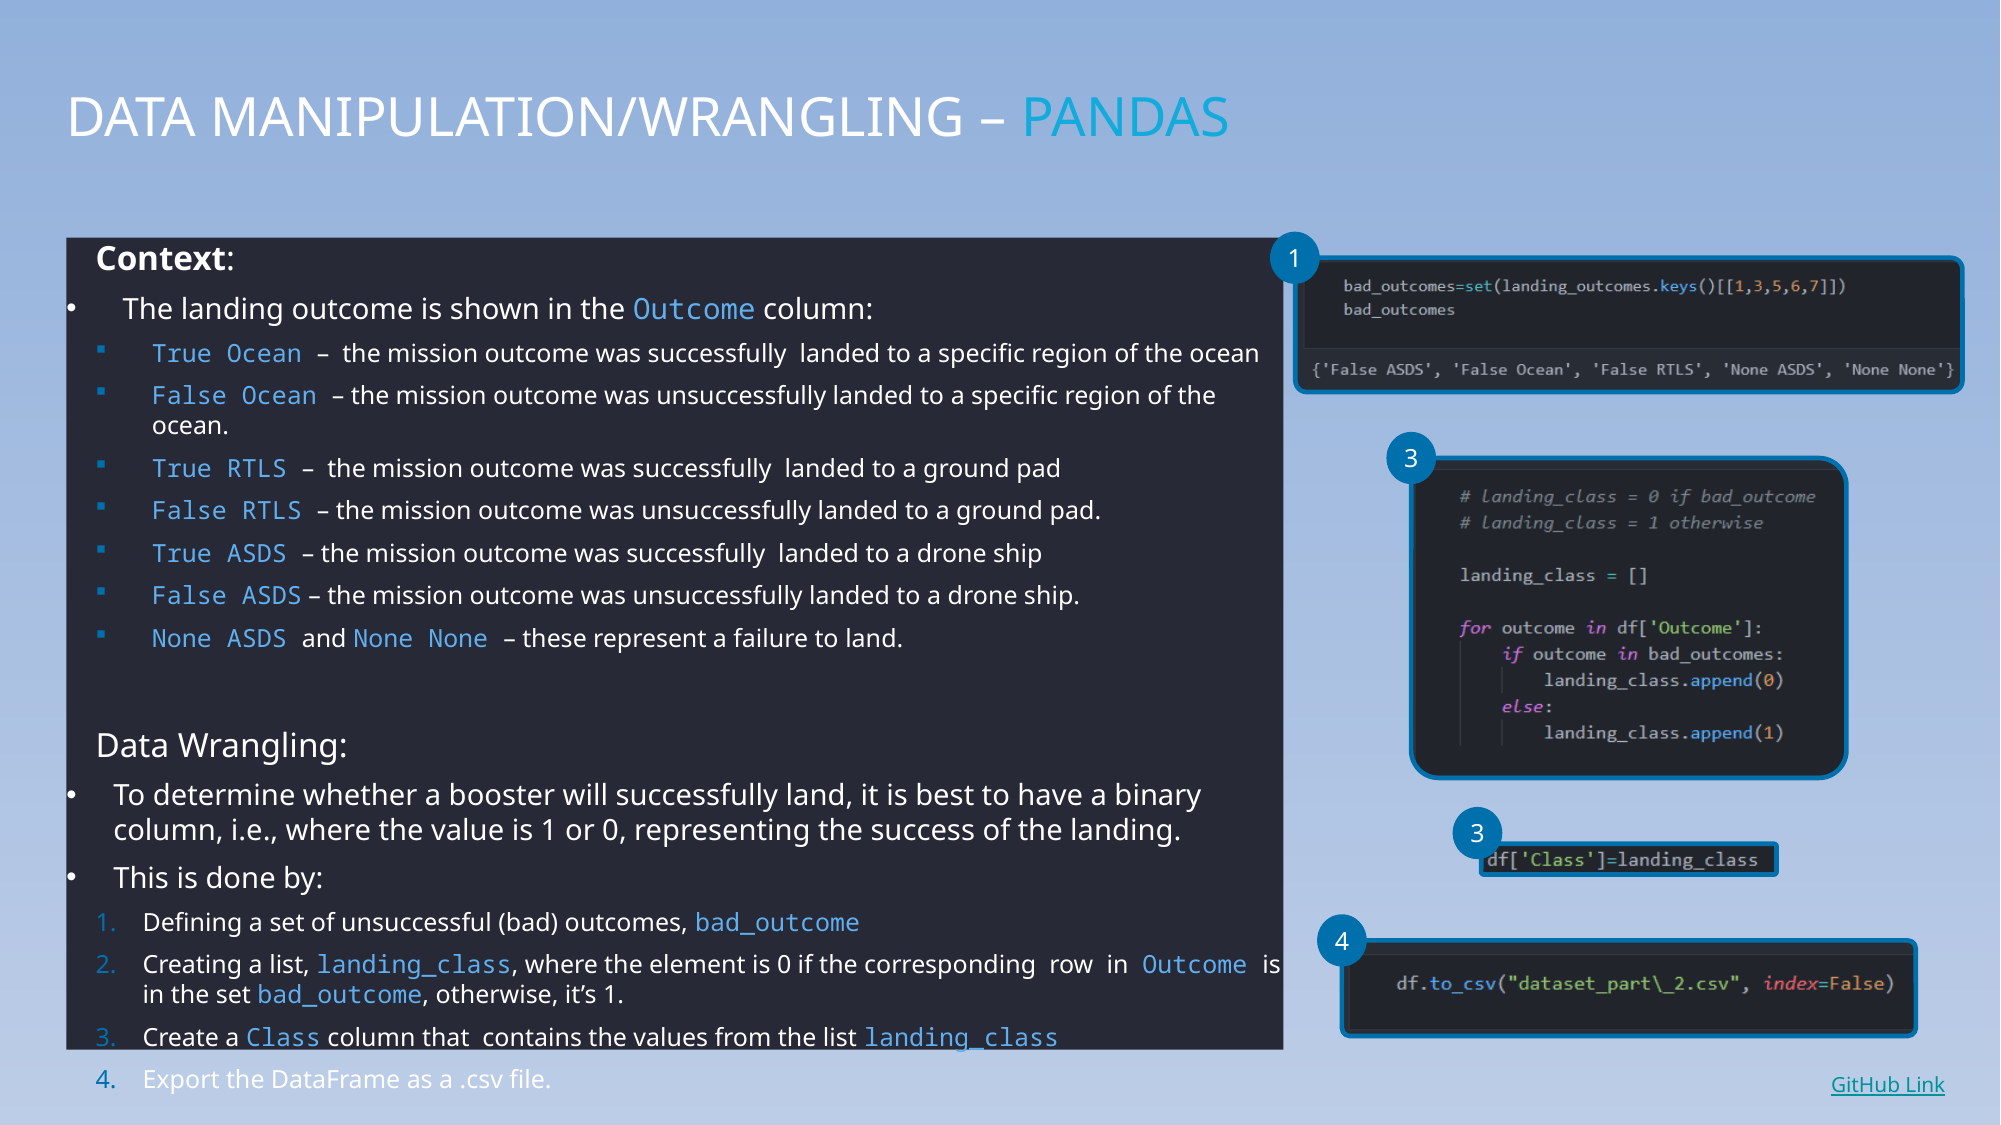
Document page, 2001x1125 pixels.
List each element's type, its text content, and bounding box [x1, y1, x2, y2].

text_box 1 [1269, 230, 1321, 285]
list Context: The landing outcome is shown in the Outcome column: True Ocean – the mission outcome was successfully landed to a specific region of the ocean False Ocean – the mission outcome was unsuccessfully landed to a specific region of the ocean. True RTLS – the mission outcome was successfully landed to a ground pad False RTLS – the mission outcome was unsuccessfully landed to a ground pad. True ASDS – the mission outcome was successfully landed to a drone ship False ASDS – the mission outcome was unsuccessfully landed to a drone ship. None ASDS and None None – these represent a failure to land. Data Wrangling: To determine whether a booster will successfully land, it is best to have a binary column, i.e., where the value is 1 or 0, representing the success of the landing. This is done by: Defining a set of unsuccessful (bad) outcomes, bad_outcome Creating a list, landing_class, where the element is 0 if the corresponding row in Outcome is in the set bad_outcome, otherwise, it’s 1. Create a Class column that contains the values from the list landing_class Export the DataFrame as a .csv file. [66, 237, 1284, 1050]
picture [1295, 257, 1963, 393]
text_box 3 [1451, 805, 1504, 861]
picture [1341, 940, 1916, 1037]
text_box 3 [1385, 430, 1438, 486]
text_box GitHub Link [1816, 1064, 1961, 1108]
picture [1481, 843, 1777, 875]
picture [1411, 457, 1847, 778]
title DATA MANIPULATION/WRANGLING – PANDAS [66, 30, 1863, 149]
text_box 4 [1316, 913, 1368, 968]
